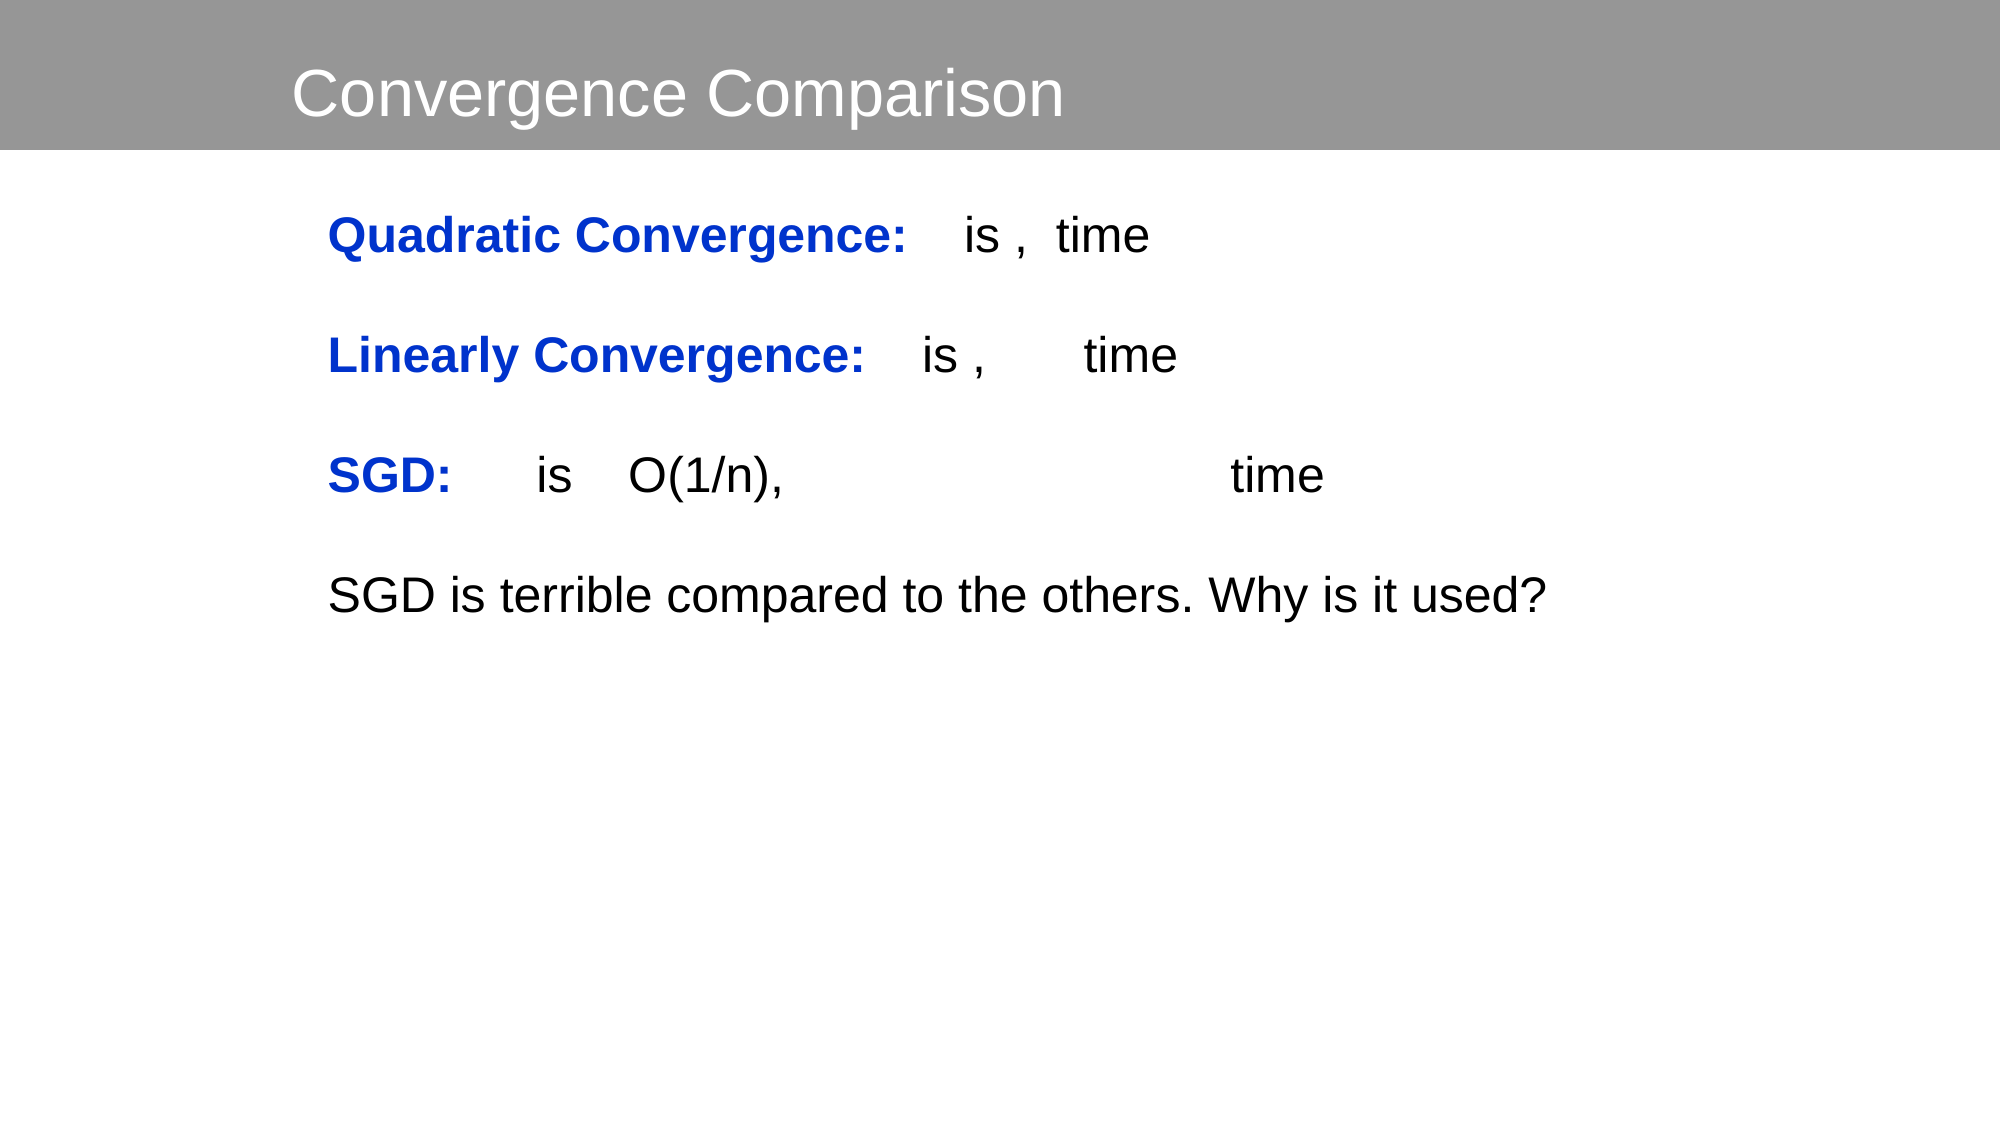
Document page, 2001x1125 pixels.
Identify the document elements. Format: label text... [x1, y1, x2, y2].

text_box Convergence Comparison [276, 34, 1724, 171]
